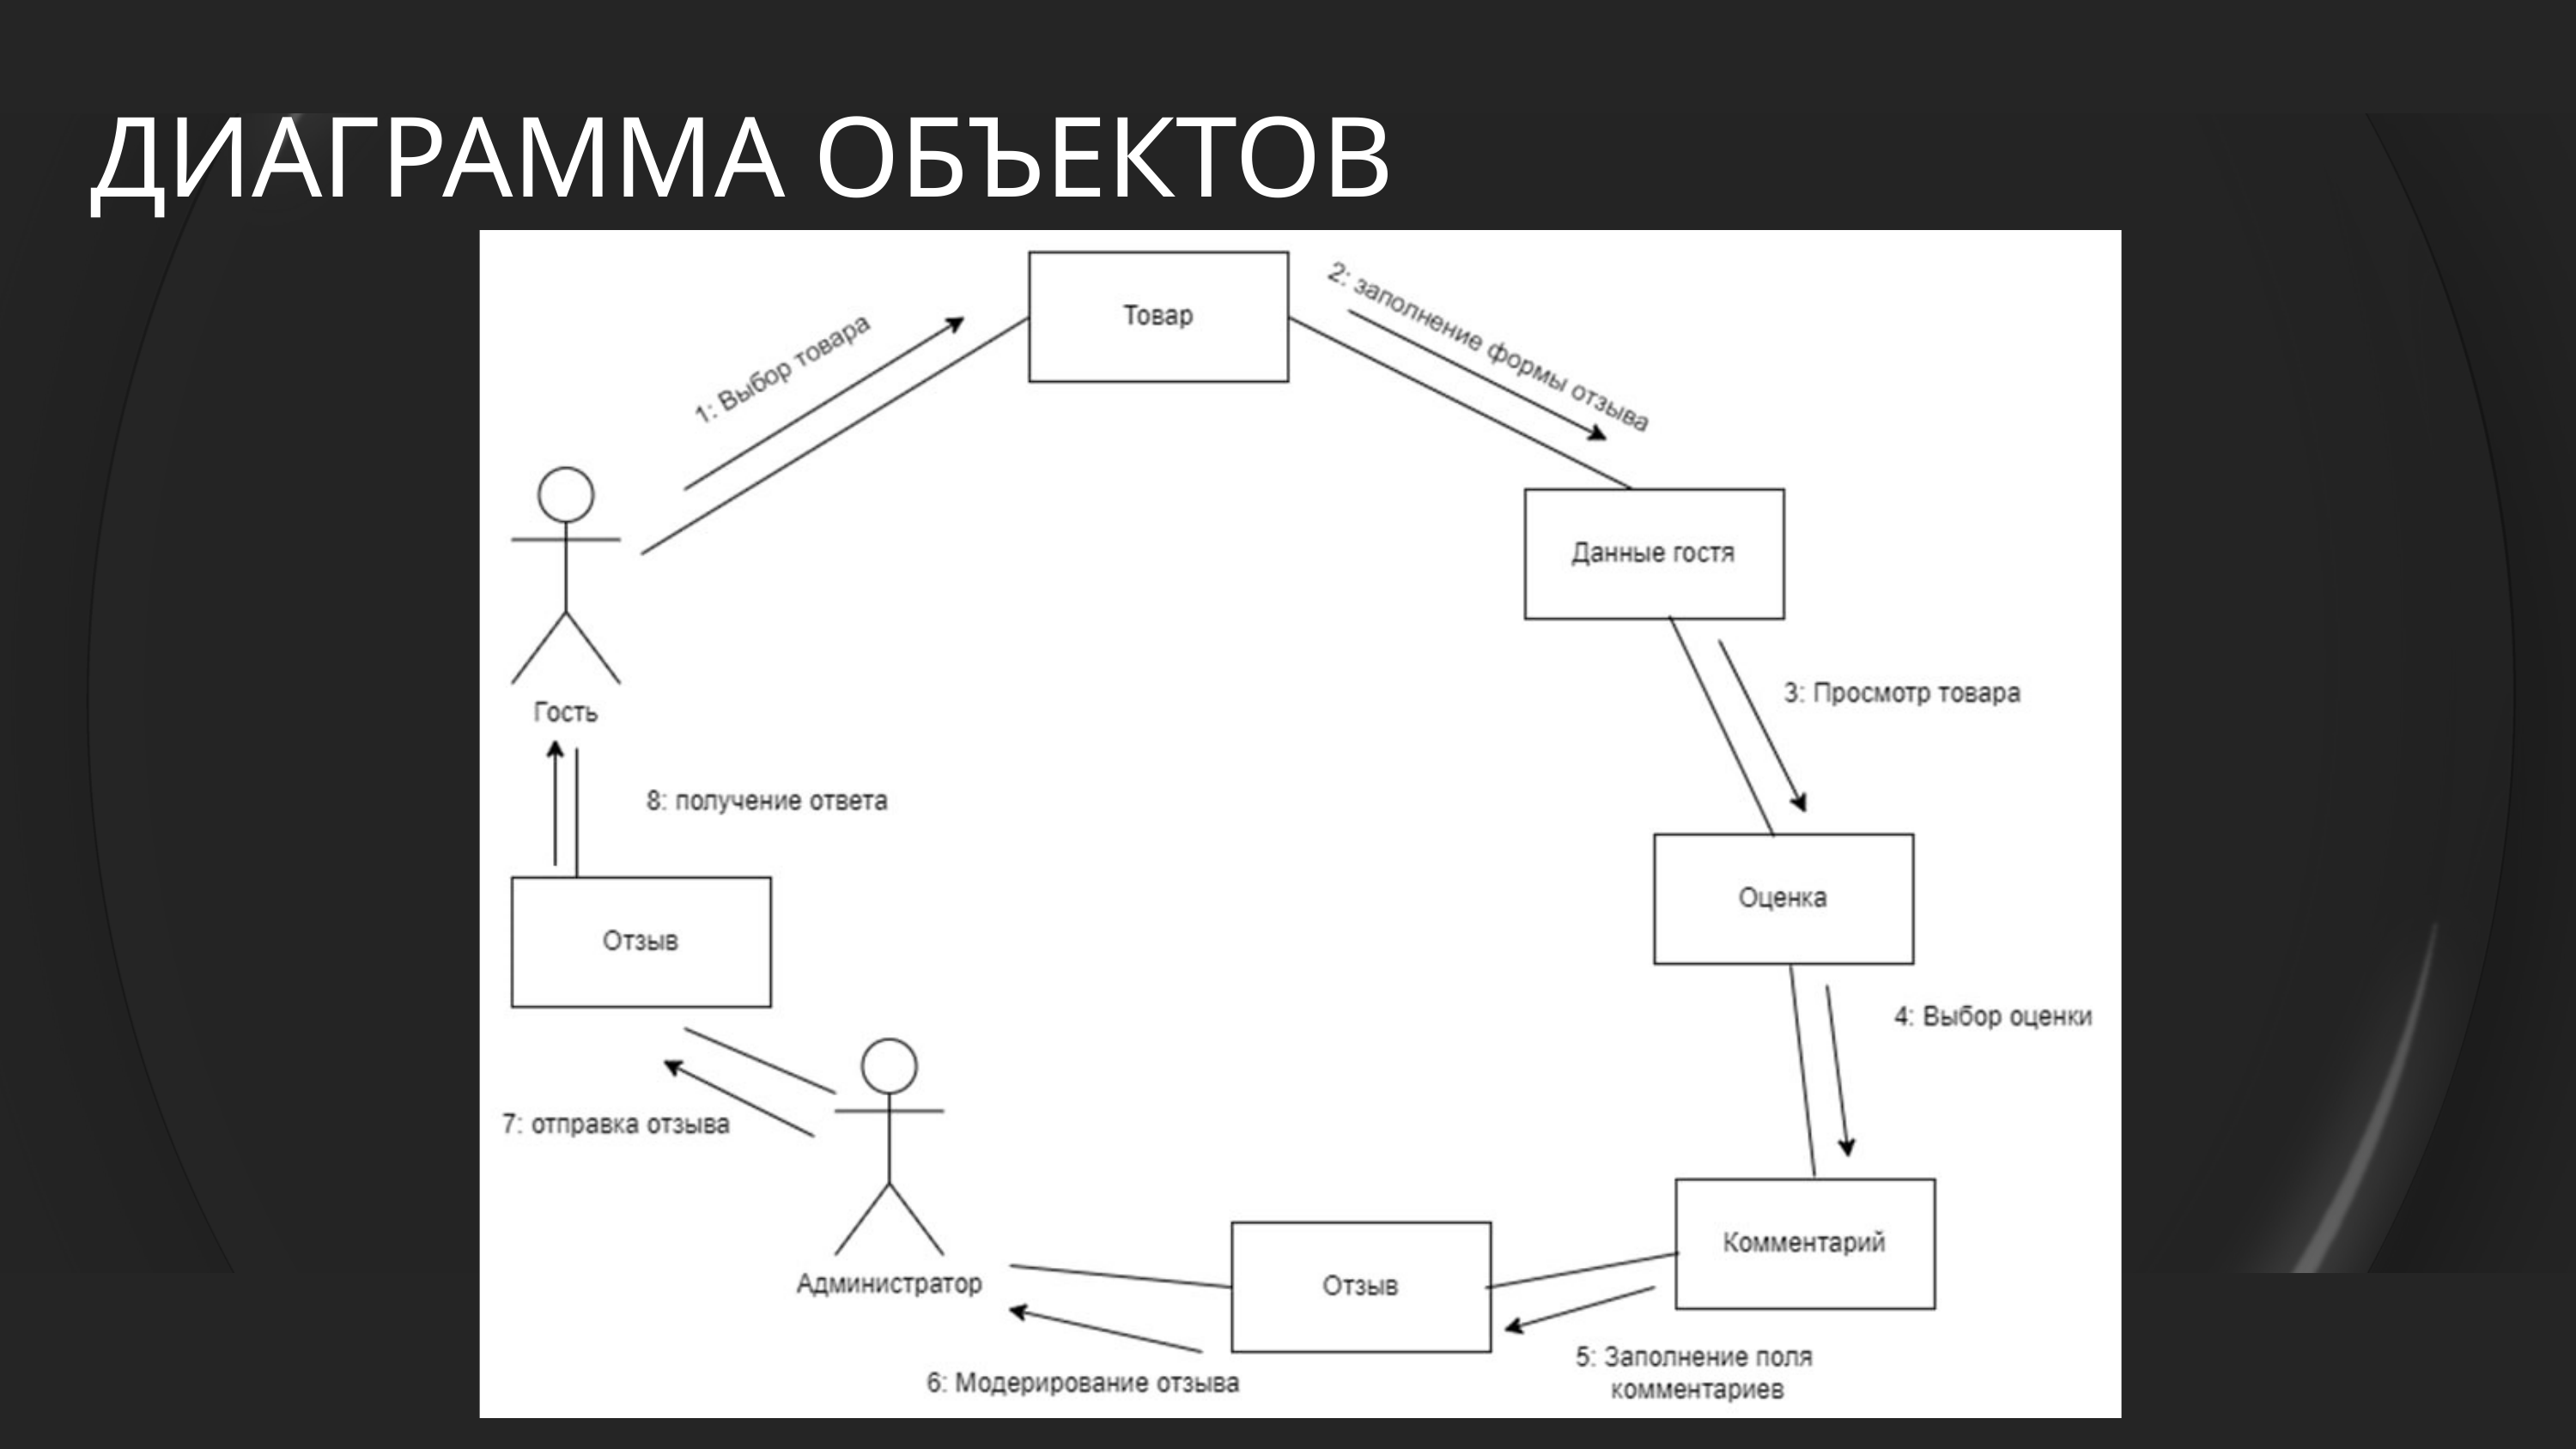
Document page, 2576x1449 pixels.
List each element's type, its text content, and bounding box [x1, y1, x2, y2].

text_box [0, 113, 2576, 1273]
text_box ДИАГРАММА ОБЪЕКТОВ [90, 115, 1575, 219]
text_box [479, 230, 2122, 1418]
